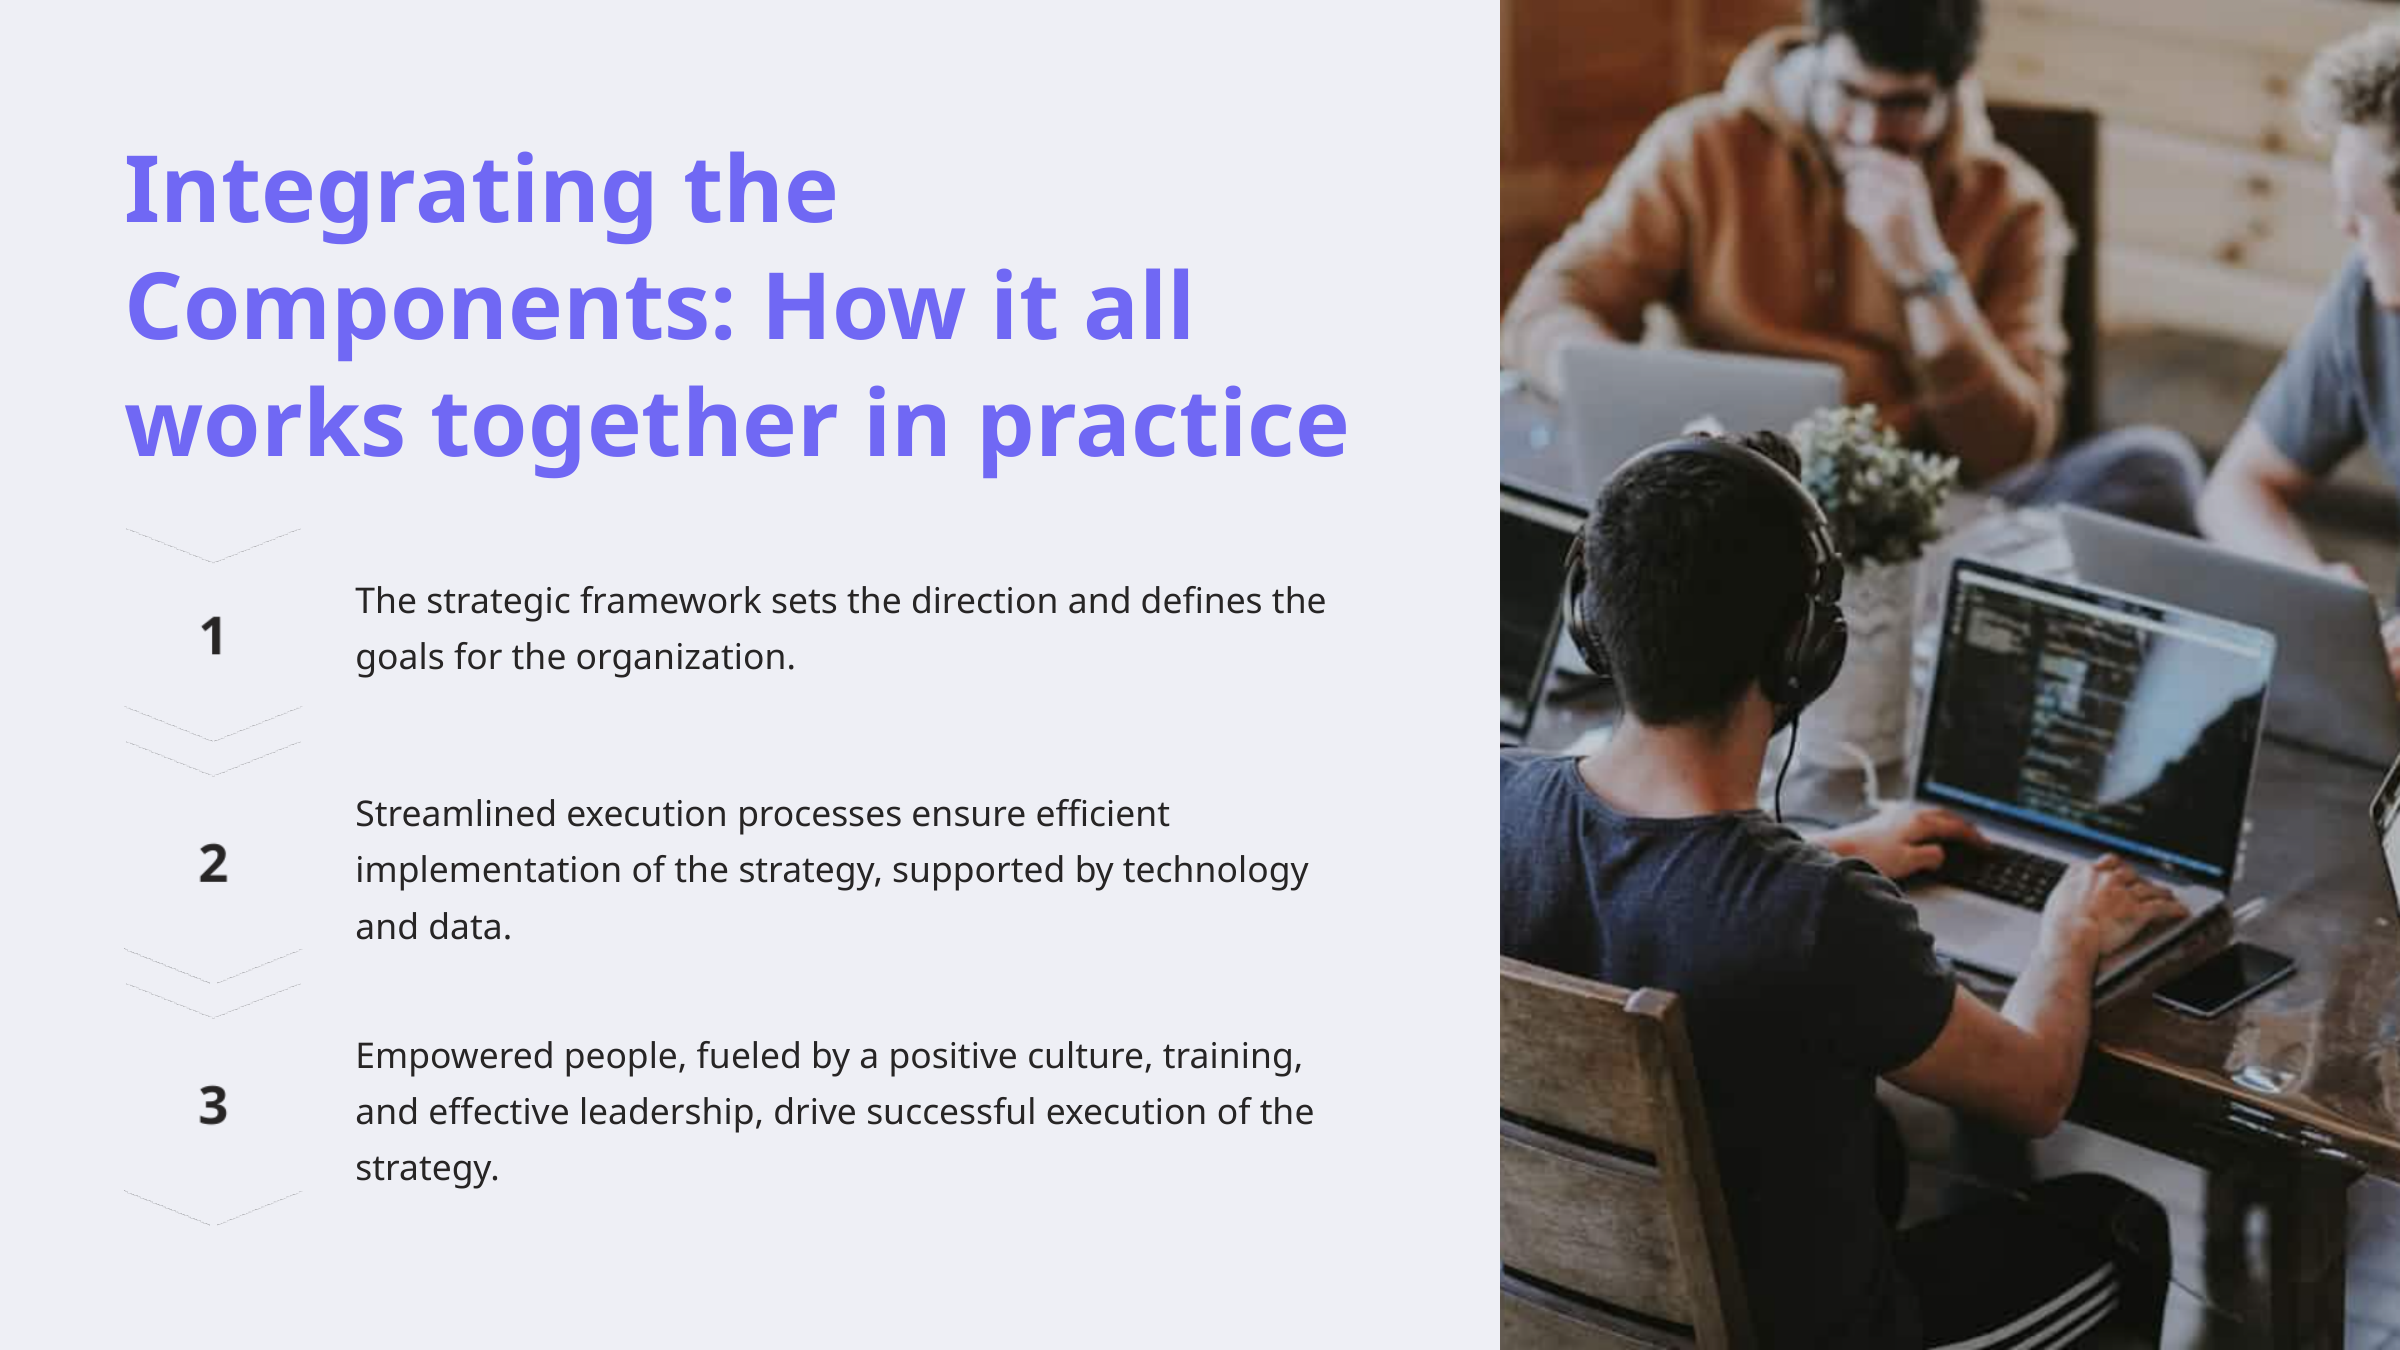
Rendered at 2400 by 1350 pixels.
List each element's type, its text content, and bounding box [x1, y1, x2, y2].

picture [1499, 0, 2400, 1350]
text_box Empowered people, fueled by a positive culture, training, and effective leadership, drive successful execution of the strategy. [355, 1019, 1376, 1190]
picture [124, 528, 303, 1226]
text_box Streamlined execution processes ensure efficient implementation of the strategy, supported by technology and data. [355, 777, 1376, 949]
text_box The strategic framework sets the direction and defines the goals for the organization. [355, 564, 1376, 678]
text_box Integrating the Components: How it all works together in practice [124, 124, 1376, 476]
